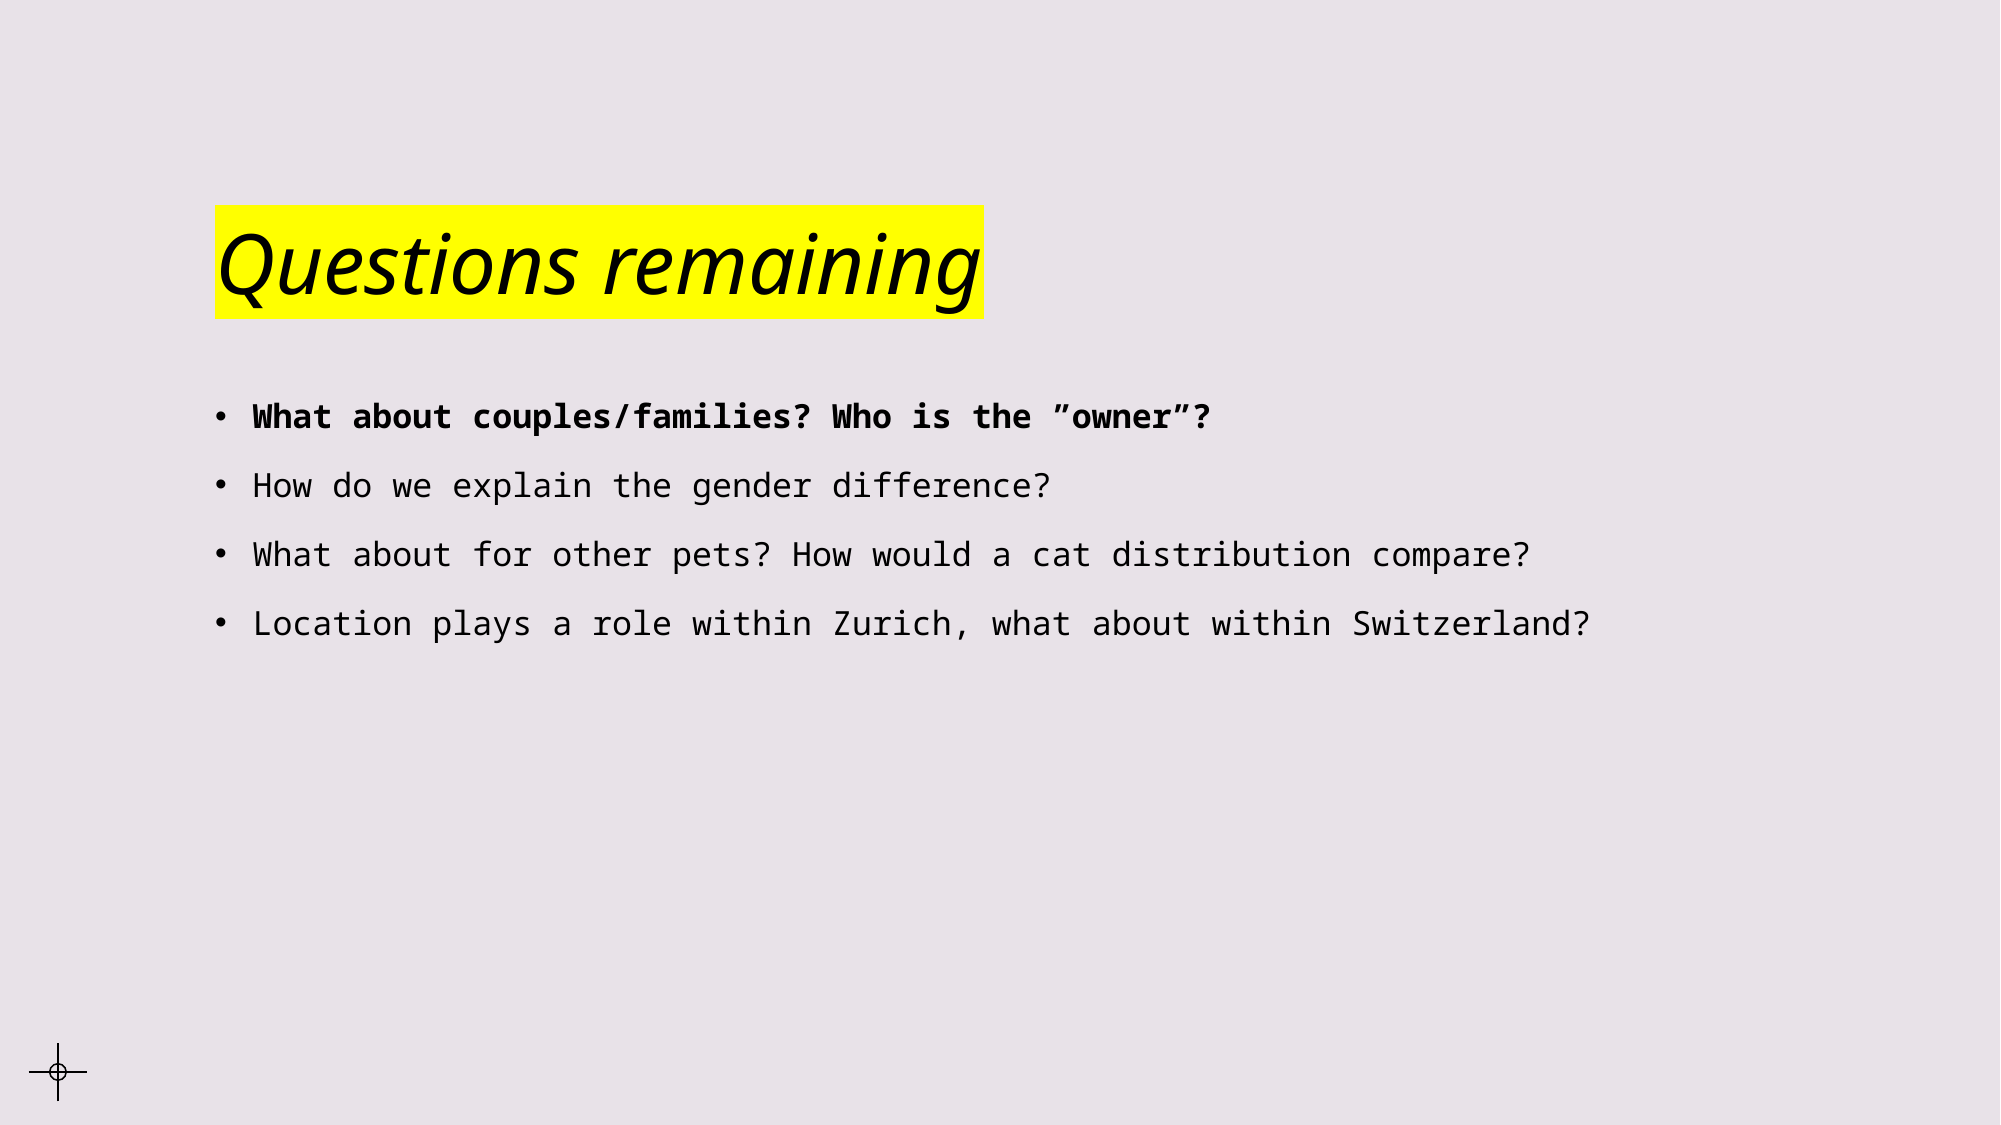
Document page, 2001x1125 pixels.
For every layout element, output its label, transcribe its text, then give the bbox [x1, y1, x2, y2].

list What about couples/families? Who is the ”owner”? How do we explain the gender difference? What about for other pets? How would a cat distribution compare? Location plays a role within Zurich, what about within Switzerland? [200, 380, 1758, 1013]
title Questions remaining [200, 59, 1758, 319]
